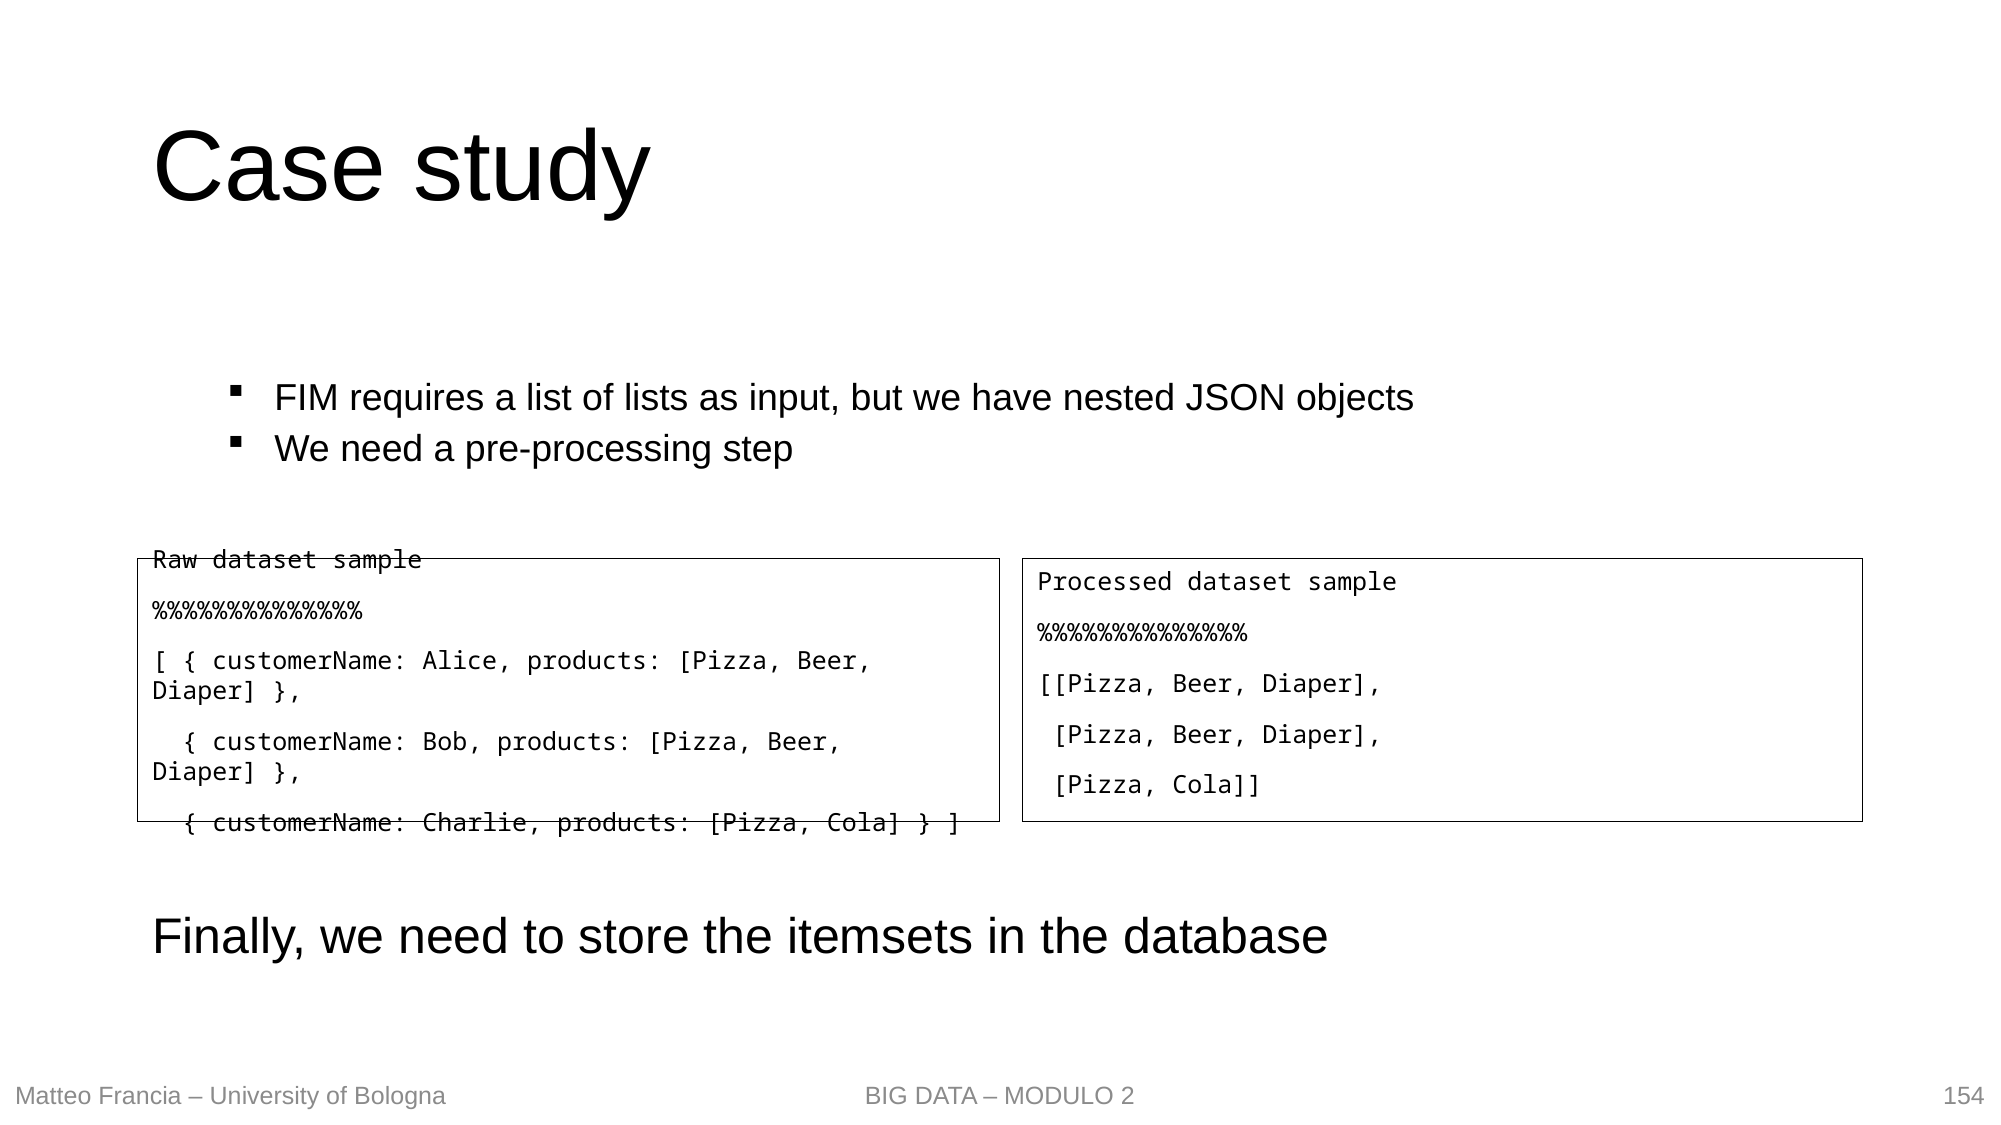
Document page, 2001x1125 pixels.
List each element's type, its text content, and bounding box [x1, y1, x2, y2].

text_box Raw dataset sample %%%%%%%%%%%%%% [ { customerName: Alice, products: [Pizza, Beer, Diaper] }, { customerName: Bob, products: [Pizza, Beer, Diaper] }, { customerName: Charlie, products: [Pizza, Cola] } ] [137, 558, 1000, 822]
slide_number 154 [1550, 1065, 2000, 1125]
title Case study [137, 59, 1863, 278]
footer Matteo Francia – University of Bologna [0, 1065, 466, 1125]
text_box Processed dataset sample %%%%%%%%%%%%%% [[Pizza, Beer, Diaper], [Pizza, Beer, Diaper], [Pizza, Cola]] [1022, 558, 1863, 822]
